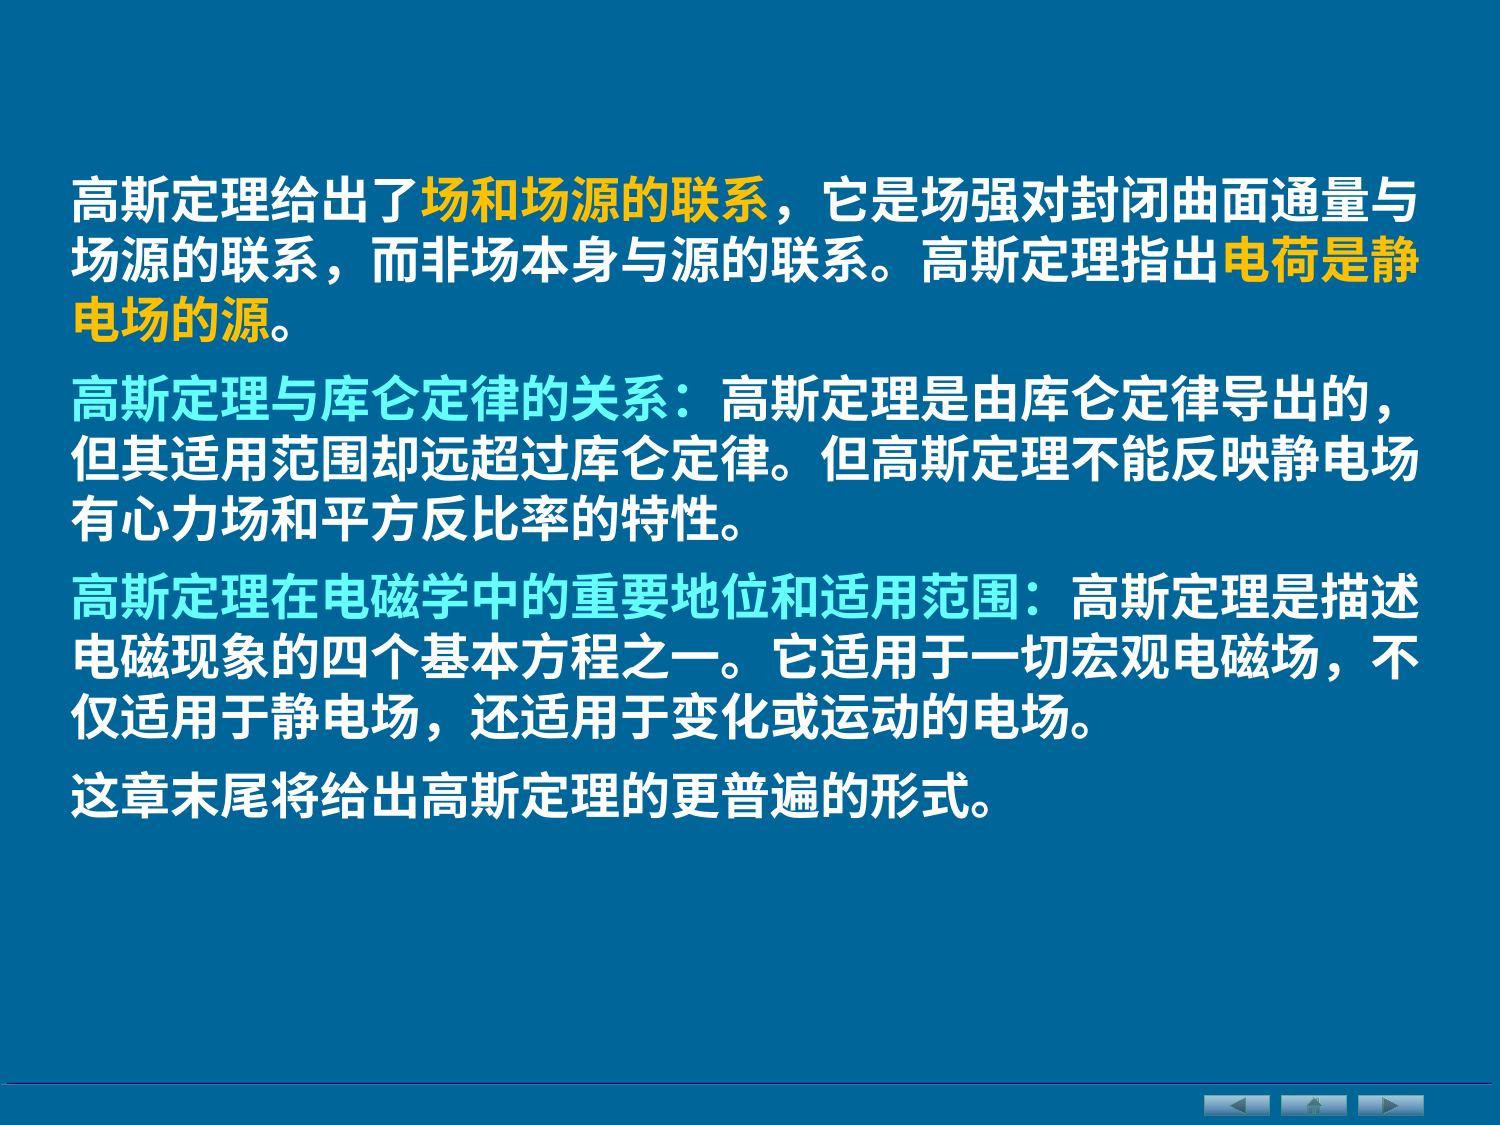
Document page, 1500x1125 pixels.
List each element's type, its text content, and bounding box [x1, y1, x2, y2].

text_box 高斯定理给出了场和场源的联系，它是场强对封闭曲面通量与场源的联系，而非场本身与源的联系。高斯定理指出电荷是静电场的源。 高斯定理与库仑定律的关系：高斯定理是由库仑定律导出的，但其适用范围却远超过库仑定律。但高斯定理不能反映静电场有心力场和平方反比率的特性。 高斯定理在电磁学中的重要地位和适用范围：高斯定理是描述电磁现象的四个基本方程之一。它适用于一切宏观电磁场，不仅适用于静电场，还适用于变化或运动的电场。 这章末尾将给出高斯定理的更普遍的形式。 [55, 160, 1473, 832]
